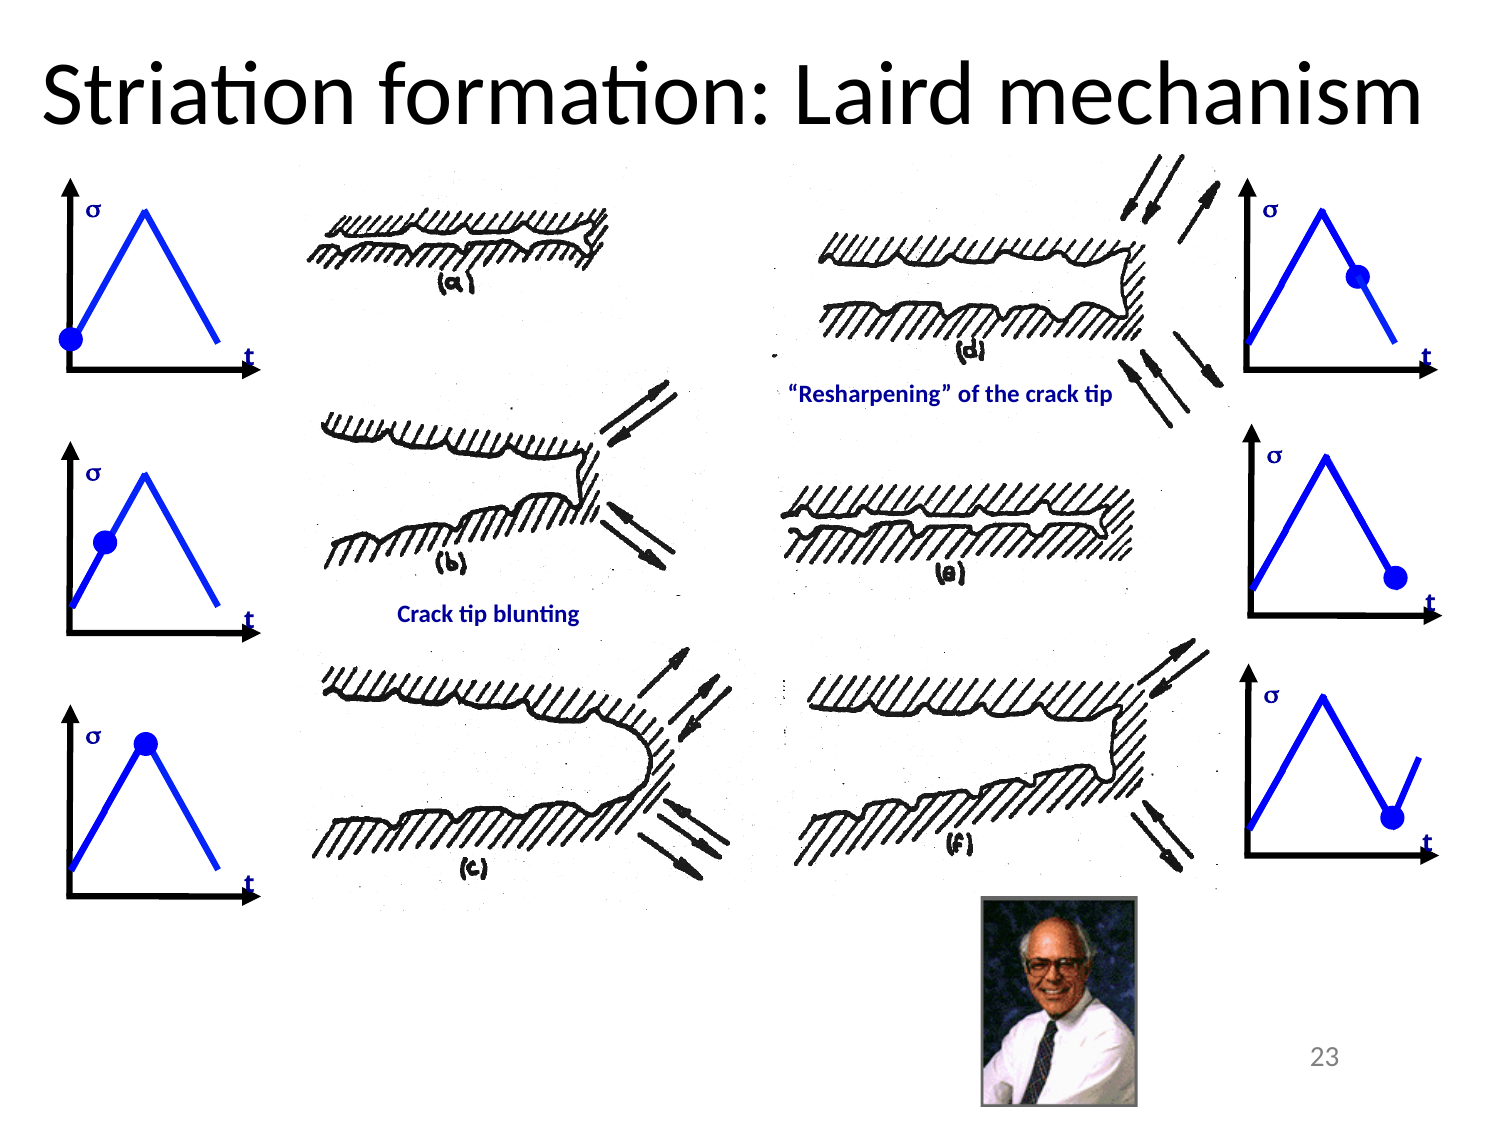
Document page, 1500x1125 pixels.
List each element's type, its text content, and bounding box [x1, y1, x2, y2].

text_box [771, 145, 1241, 443]
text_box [1247, 423, 1452, 630]
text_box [1244, 663, 1449, 870]
text_box Crack tip blunting [382, 604, 595, 635]
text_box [771, 466, 1163, 608]
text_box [303, 364, 707, 597]
title Striation formation: Laird mechanism [2, 0, 1466, 182]
picture [980, 896, 1138, 1107]
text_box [1243, 177, 1448, 384]
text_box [771, 632, 1221, 900]
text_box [65, 440, 271, 648]
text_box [65, 704, 271, 911]
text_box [297, 637, 756, 911]
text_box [65, 177, 271, 384]
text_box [297, 162, 636, 324]
